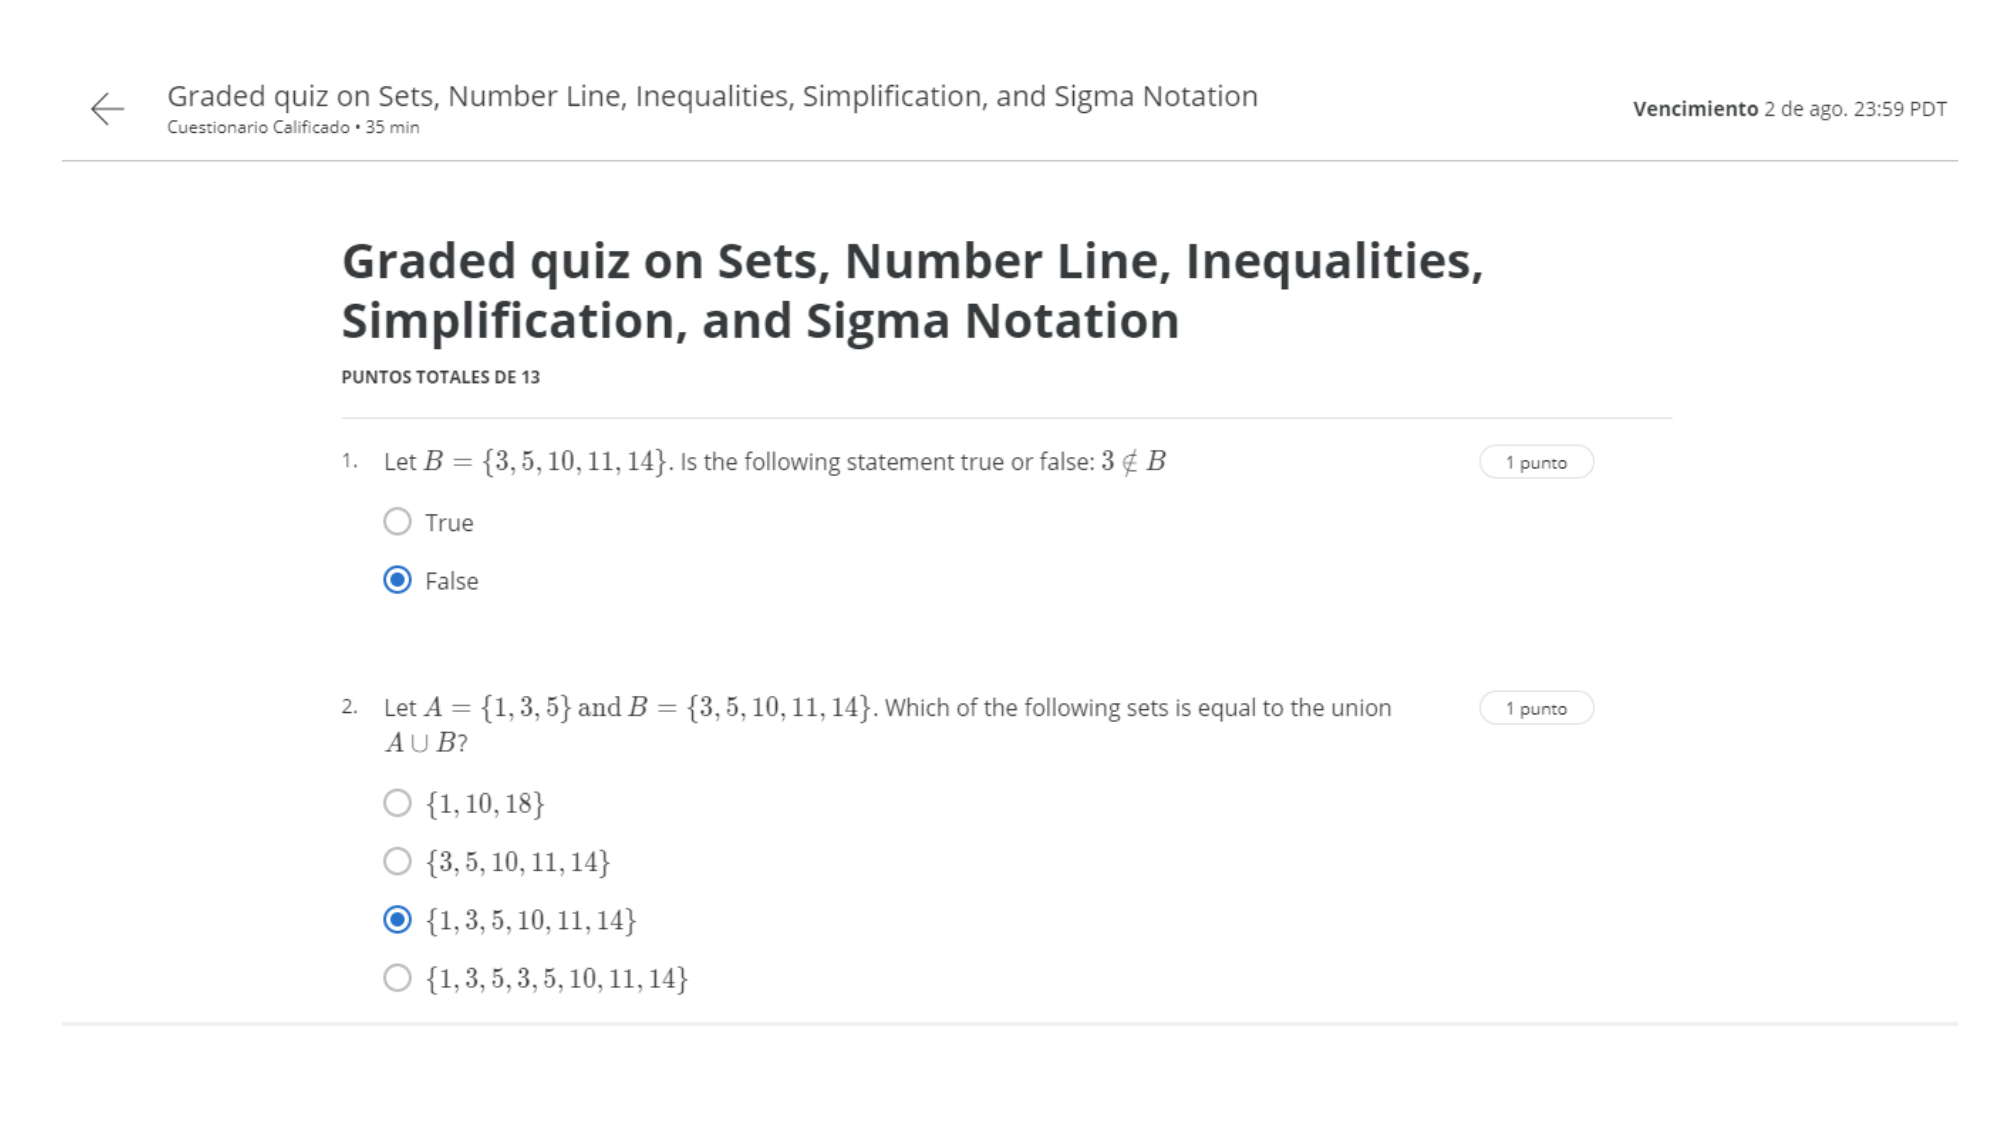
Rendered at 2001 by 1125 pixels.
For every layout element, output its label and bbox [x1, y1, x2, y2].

picture [61, 72, 1959, 1026]
